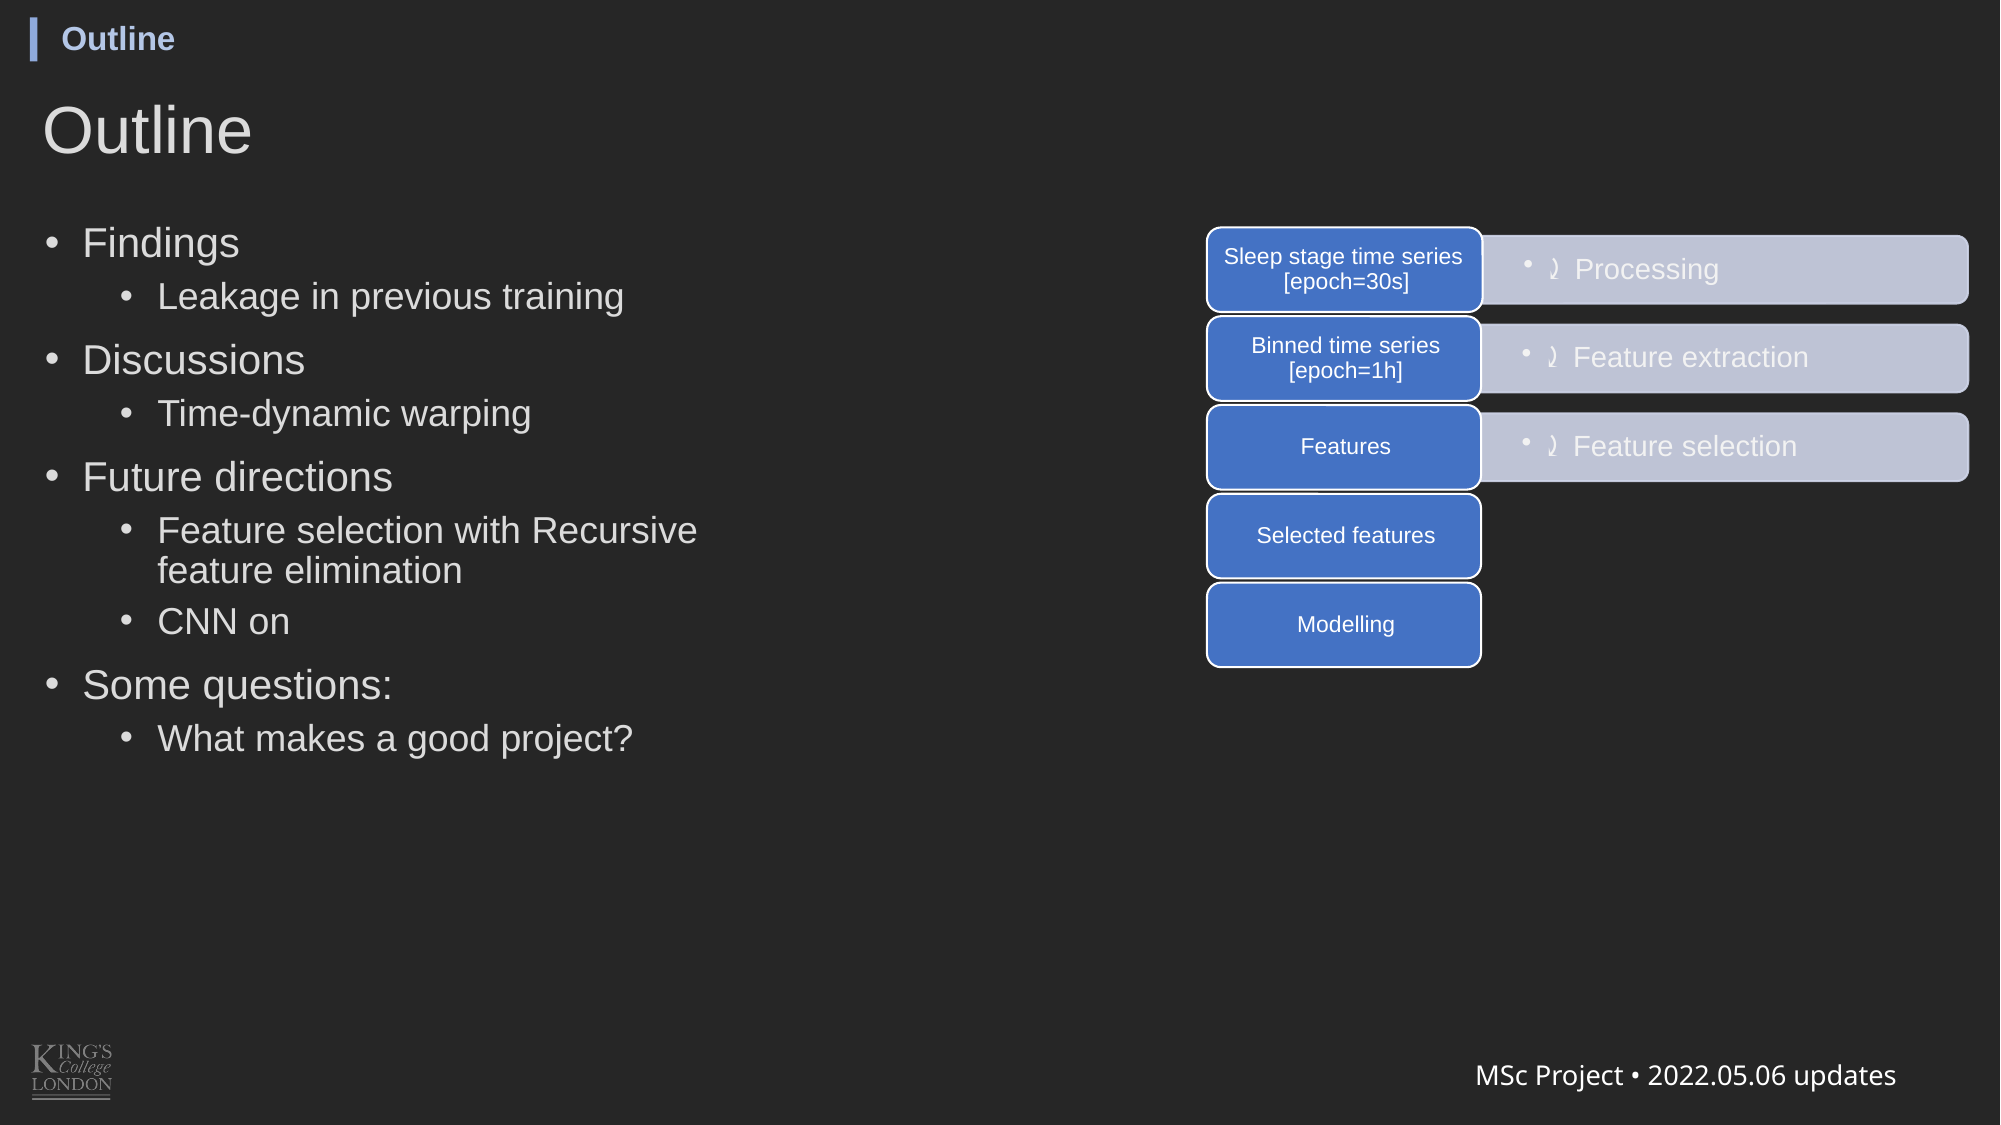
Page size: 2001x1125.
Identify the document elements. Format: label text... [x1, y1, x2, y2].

list Findings Leakage in previous training Discussions Time-dynamic warping Future directions Feature selection with Recursive feature elimination CNN on Some questions: What makes a good project? [29, 214, 830, 1020]
picture [31, 1044, 112, 1100]
text_box MSc Project • 2022.05.06 updates [1460, 1035, 1922, 1099]
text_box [1206, 227, 1969, 668]
list Outline [46, 17, 1969, 62]
title Outline [27, 89, 1969, 189]
